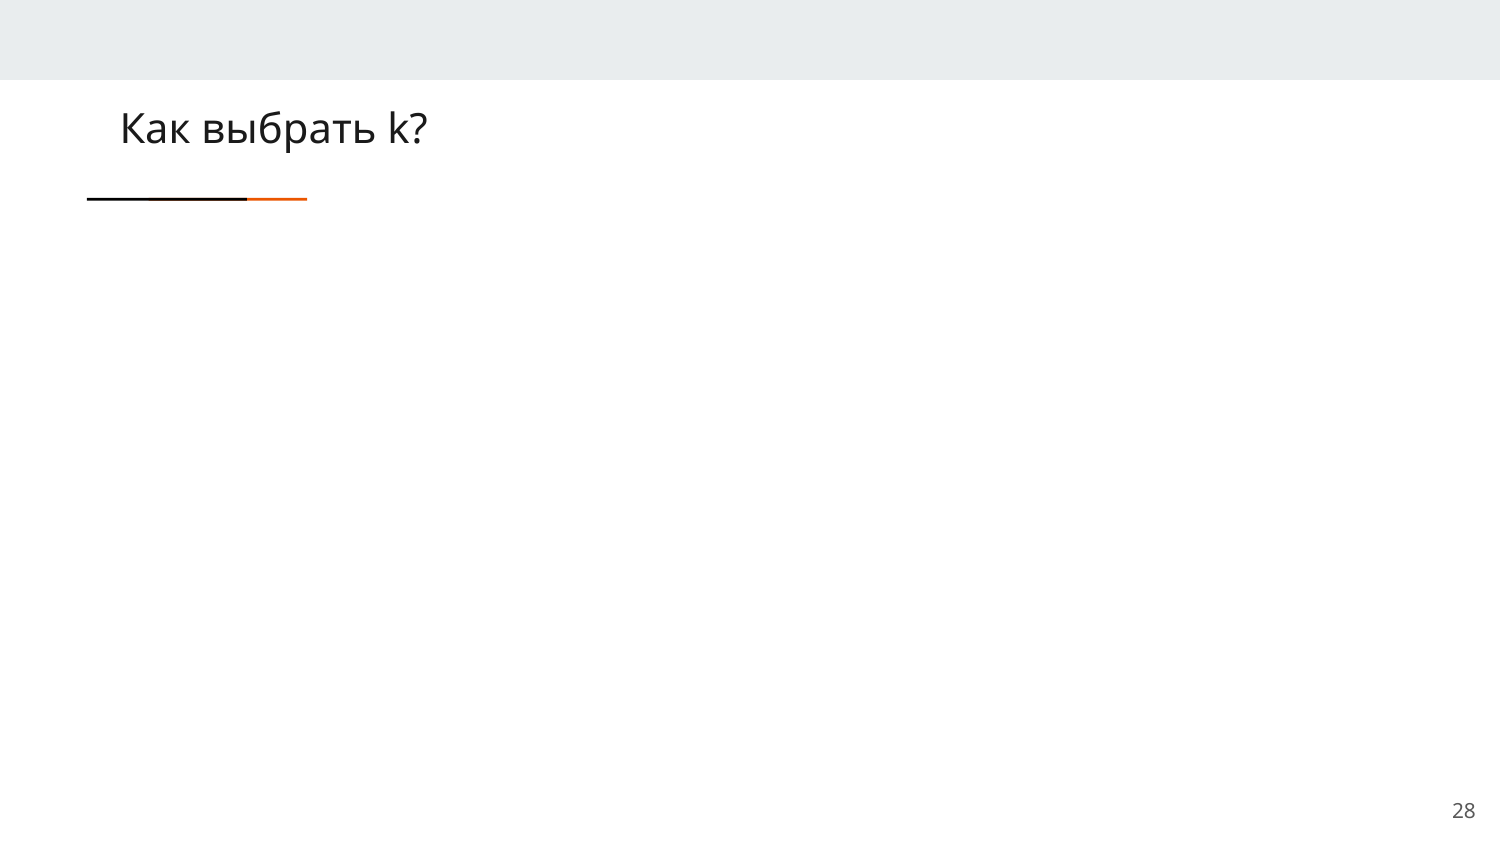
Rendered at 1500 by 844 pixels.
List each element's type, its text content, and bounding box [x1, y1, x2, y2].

slide_number 5 [1400, 779, 1491, 844]
title Как выбрать k? [119, 86, 1381, 175]
